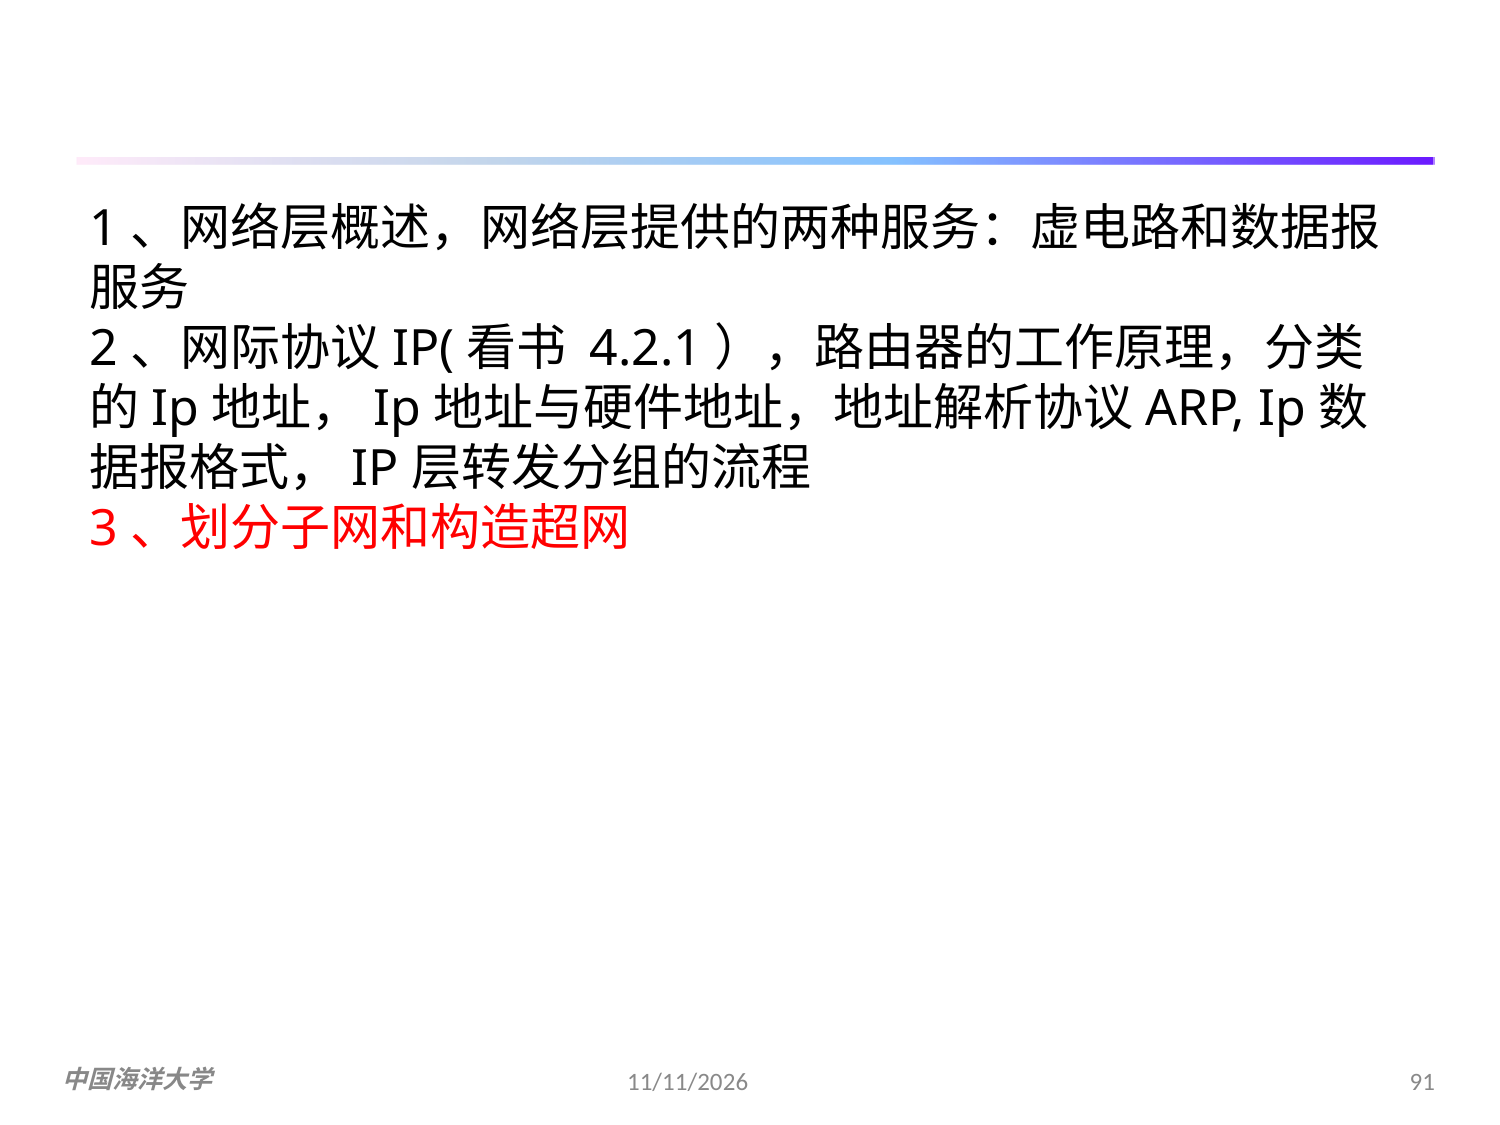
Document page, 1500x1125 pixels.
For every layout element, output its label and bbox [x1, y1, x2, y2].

picture [76, 156, 1435, 165]
list [75, 187, 1425, 930]
